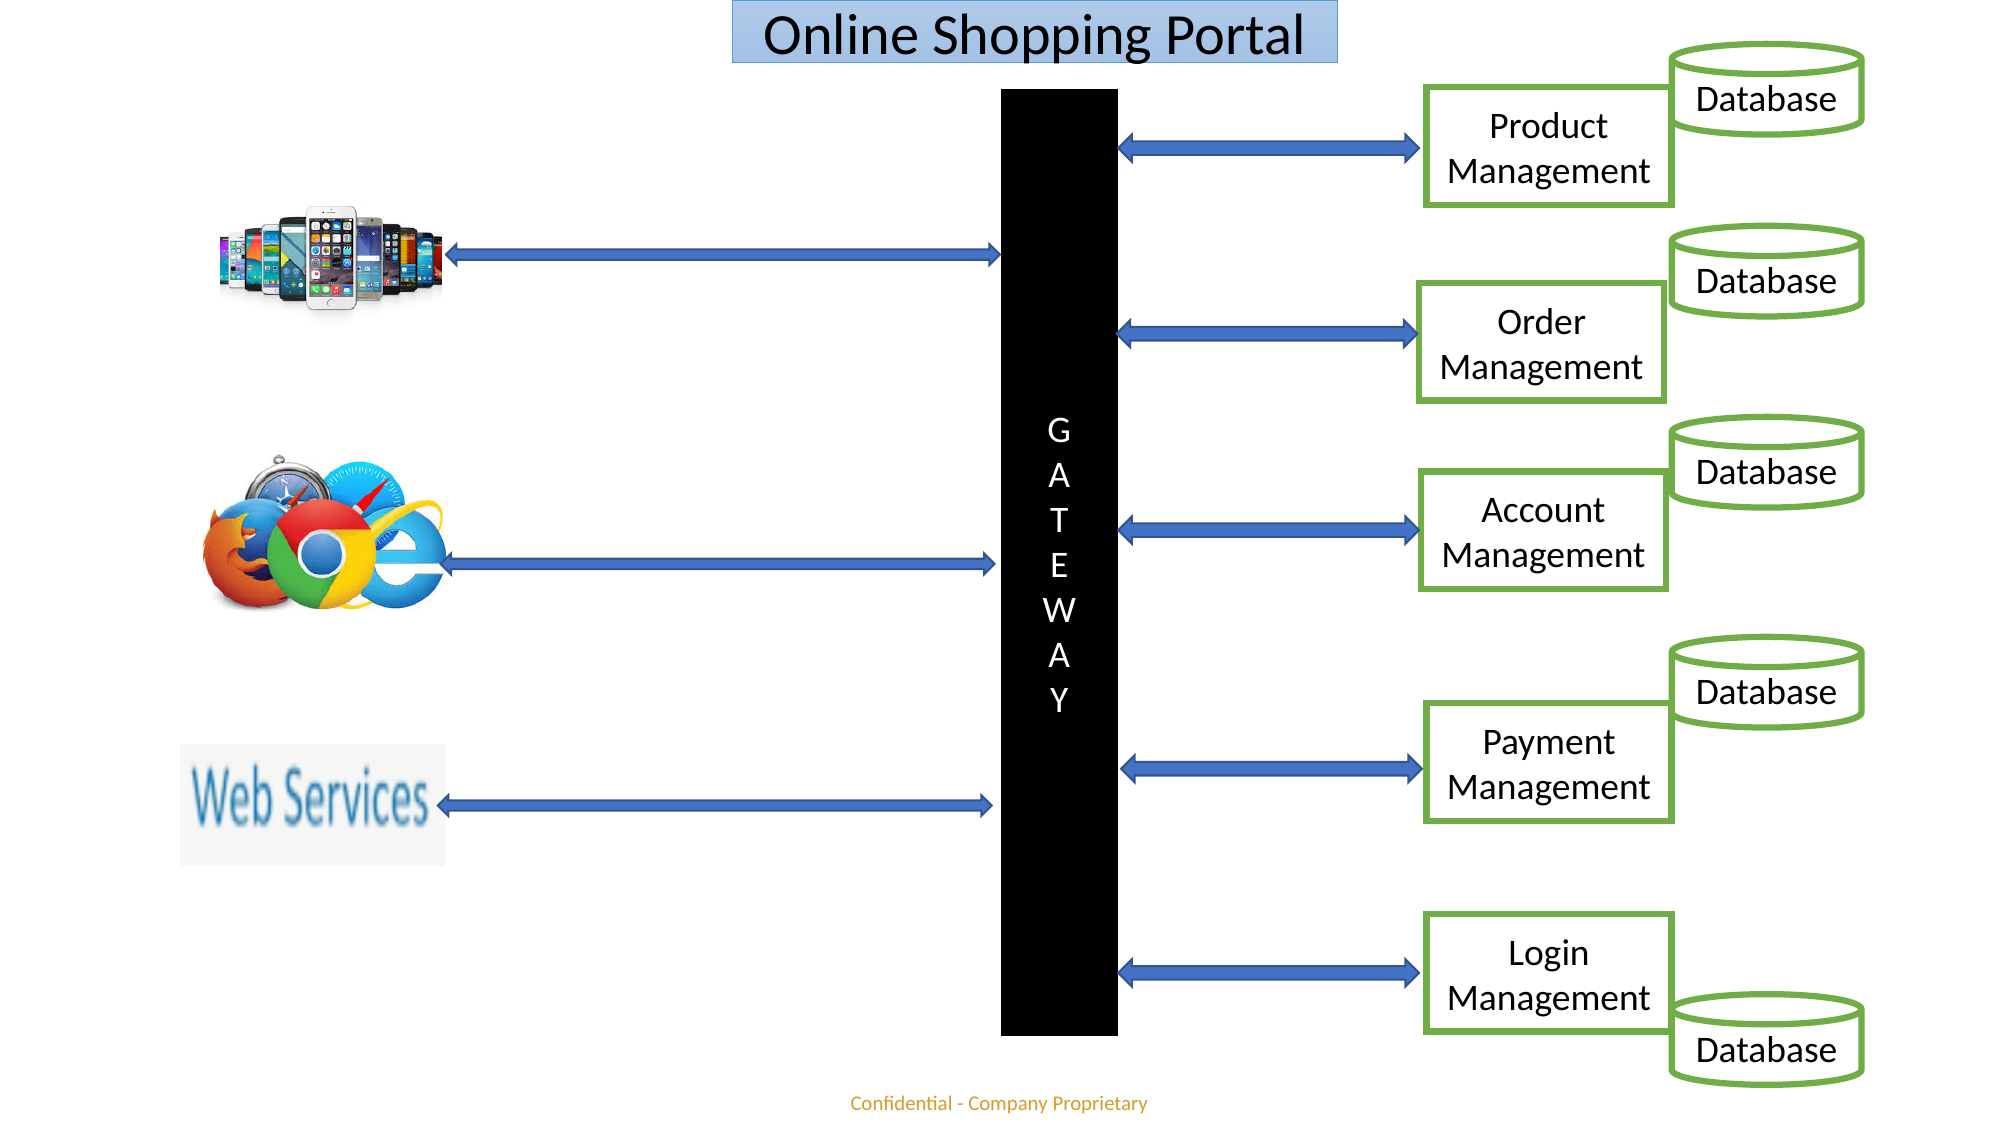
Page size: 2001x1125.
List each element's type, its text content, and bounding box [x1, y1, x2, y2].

text_box [1115, 317, 1419, 350]
text_box [447, 551, 997, 577]
text_box Database [1670, 635, 1863, 729]
text_box Order Management [1418, 282, 1665, 401]
text_box [445, 792, 994, 819]
text_box Payment Management [1425, 702, 1673, 822]
text_box [1116, 514, 1421, 547]
text_box Database [1670, 42, 1863, 136]
text_box Database [1670, 993, 1863, 1086]
text_box [1116, 132, 1421, 165]
text_box Database [1670, 415, 1863, 509]
picture [180, 744, 445, 866]
text_box Login Management [1425, 913, 1673, 1033]
text_box Database [1670, 224, 1863, 318]
text_box [444, 241, 1002, 268]
text_box Account Management [1420, 470, 1667, 590]
picture [201, 448, 447, 621]
text_box G A T E W A Y [1001, 89, 1118, 1036]
text_box [1116, 956, 1421, 989]
text_box [1119, 752, 1424, 785]
text_box Product Management [1425, 86, 1673, 206]
picture [220, 204, 442, 327]
text_box Online Shopping Portal [732, 0, 1338, 63]
